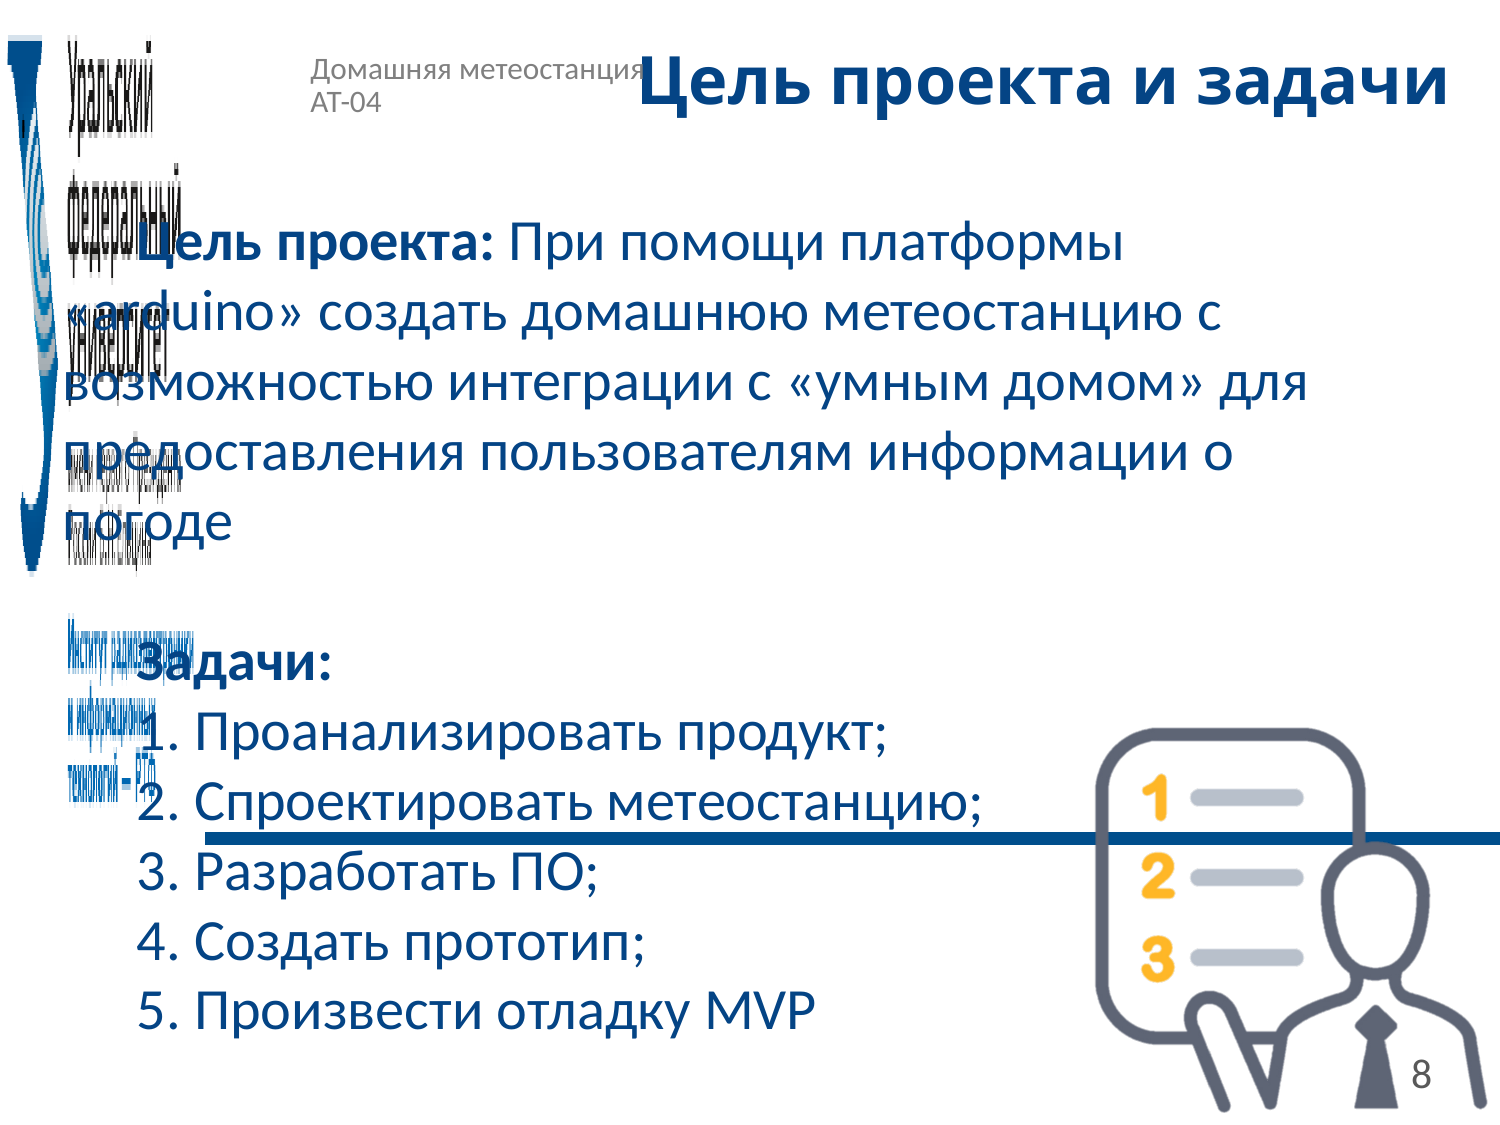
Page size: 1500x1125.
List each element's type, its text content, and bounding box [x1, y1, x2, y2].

picture [0, 0, 1500, 1125]
text_box Домашняя метеостанция АТ-04 [295, 44, 713, 132]
title Цель проекта и задачи [295, 39, 1466, 127]
list Цель проекта: При помощи платформы «arduino» создать домашнюю метеостанцию с возможностью интеграции с «умным домом» для предоставления пользователям информации о погоде Задачи: 1. Проанализировать продукт; 2. Спроектировать метеостанцию; 3. Разработать ПО; 4. Создать прототип; 5. Произвести отладку MVP [48, 194, 1342, 1102]
